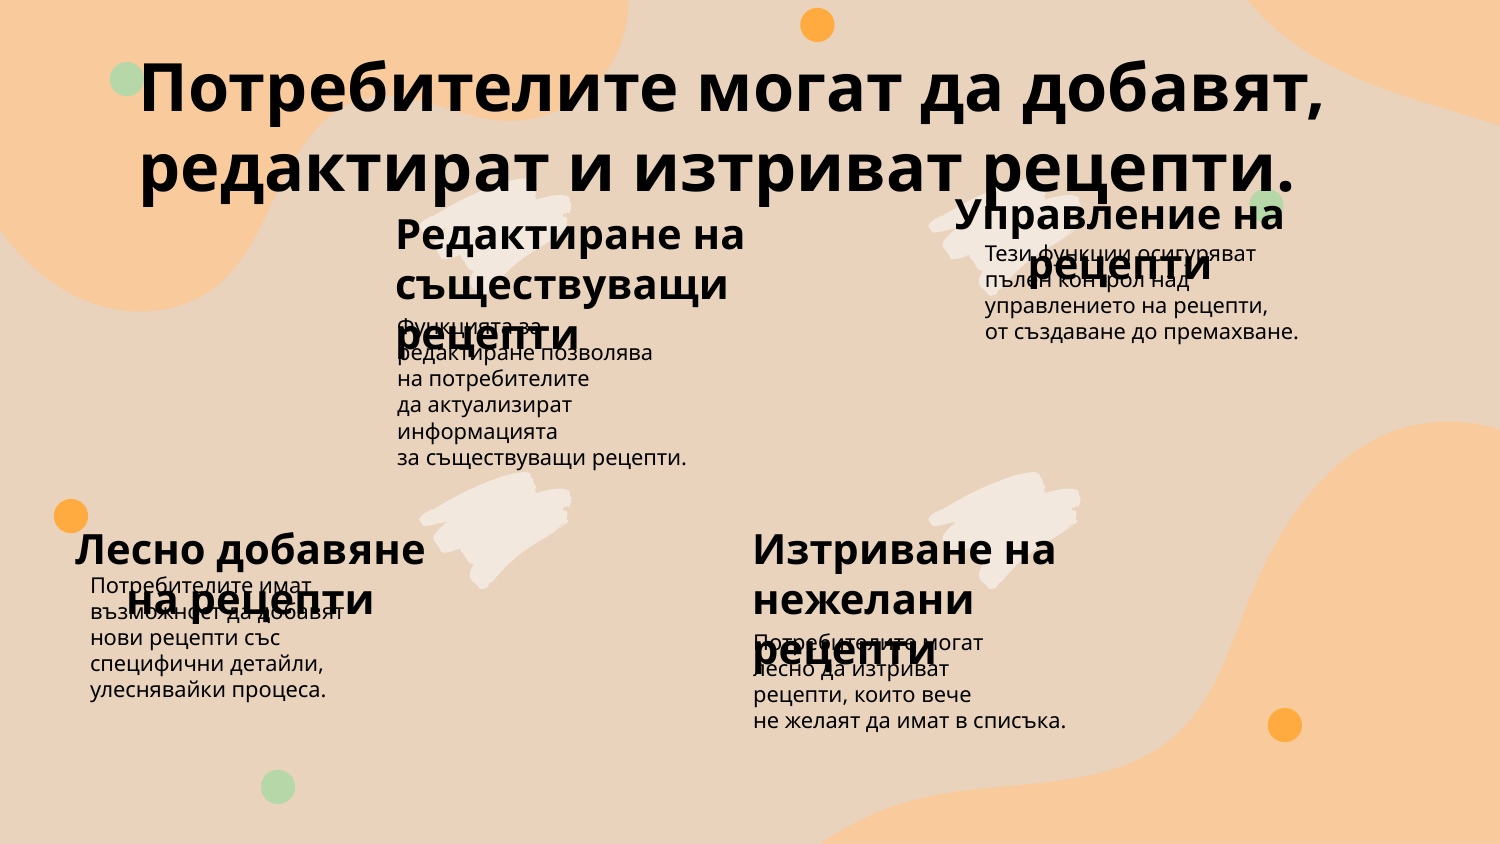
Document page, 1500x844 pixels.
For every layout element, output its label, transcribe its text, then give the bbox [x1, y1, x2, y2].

title Изтриване на нежелани рецепти [737, 507, 1180, 605]
subtitle Потребителите могат лесно да изтриват рецепти, които вече не желаят да имат в списъка. [715, 613, 1158, 693]
table_header [271, 154, 296, 167]
title Лесно добавяне на рецепти [40, 507, 461, 605]
subtitle Потребителите имат възможност да добавят нови рецепти със специфични детайли, улеснявайки процеса. [0, 556, 403, 703]
table_header [184, 154, 216, 191]
table_header [221, 155, 263, 204]
subtitle Функцията за редактиране позволява на потребителите да актуализират информацията за съществуващи рецепти. [359, 297, 769, 439]
title Потребителите могат да добавят, редактират и изтриват рецепти. [123, 30, 1416, 125]
title Редактиране на съществуващи рецепти [380, 192, 823, 281]
subtitle Тези функции осигуряват пълен контрол над управлението на рецепти, от създаване до премахване. [947, 224, 1390, 353]
table_header [144, 154, 177, 206]
table_header [267, 169, 289, 191]
title Управление на рецепти [898, 173, 1342, 271]
